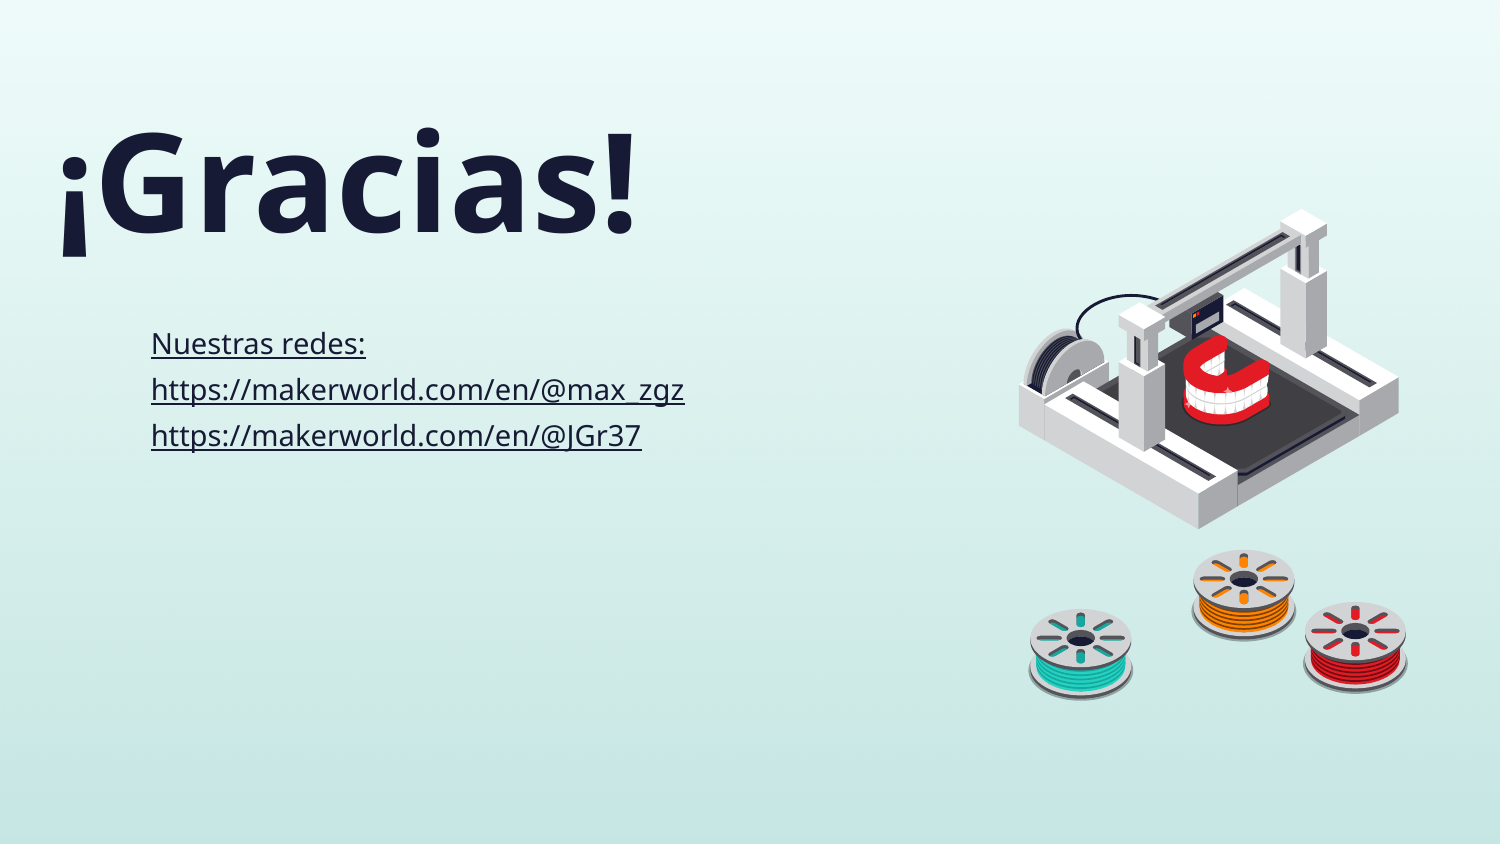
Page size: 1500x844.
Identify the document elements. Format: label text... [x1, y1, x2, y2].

title ¡Gracias! [16, 80, 680, 175]
picture [0, 0, 1500, 844]
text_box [1028, 549, 1409, 702]
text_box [1018, 208, 1399, 530]
subtitle Nuestras redes: https://makerworld.com/en/@max_zgz https://makerworld.com/en/@JGr37 [135, 297, 776, 479]
